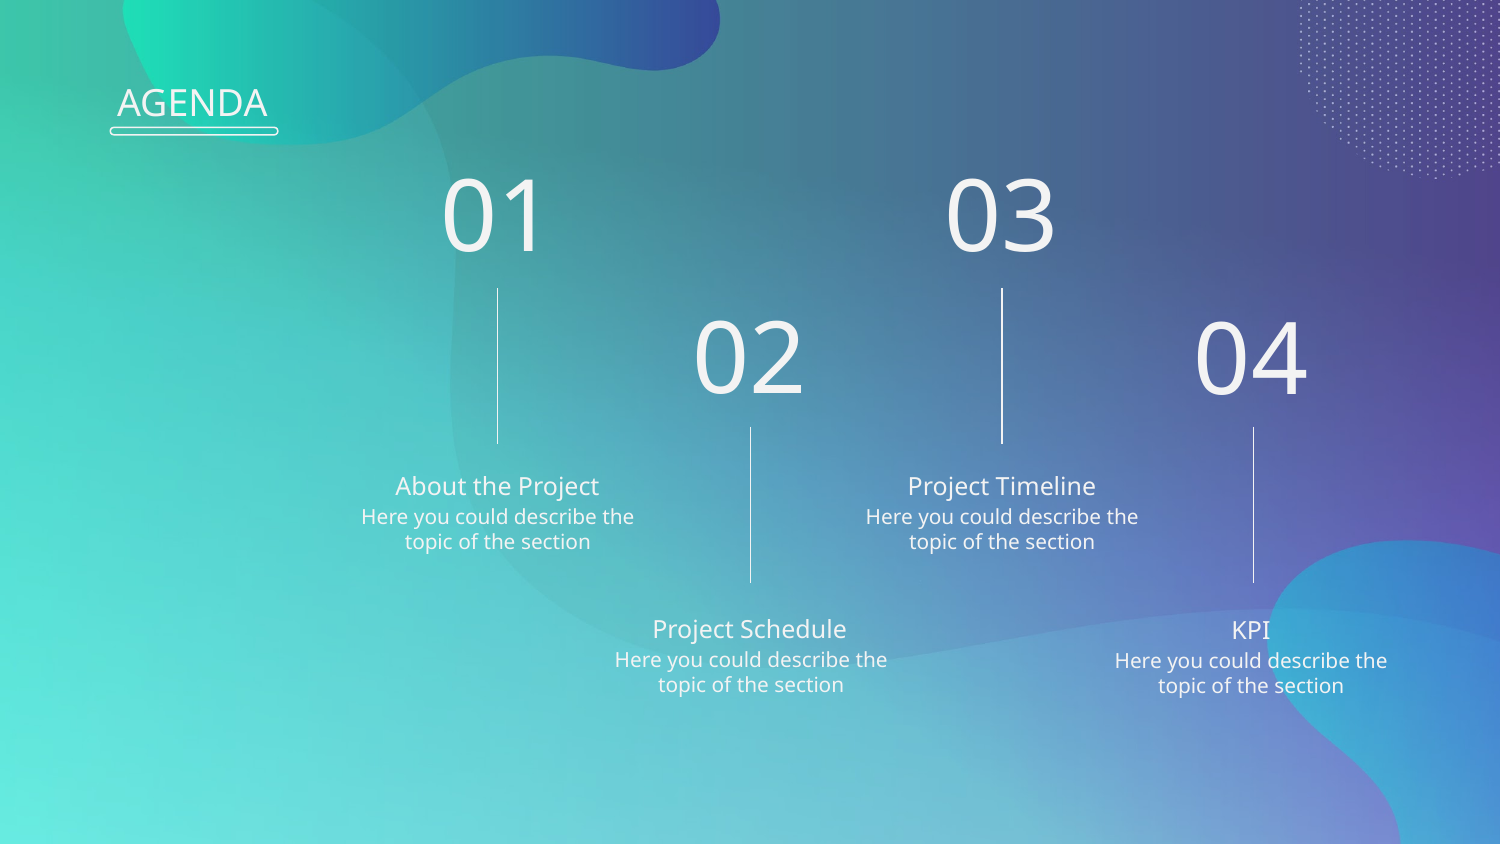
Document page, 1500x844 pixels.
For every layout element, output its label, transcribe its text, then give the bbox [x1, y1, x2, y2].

title Project Schedule [565, 563, 935, 659]
title 04 [1140, 307, 1362, 402]
title Project Timeline [817, 420, 1187, 516]
title KPI [1066, 564, 1436, 660]
text_box [110, 127, 278, 135]
title 01 [386, 163, 609, 259]
subtitle Here you could describe the topic of the section [594, 631, 908, 726]
title 02 [638, 306, 861, 402]
subtitle Here you could describe the topic of the section [341, 488, 655, 583]
title AGENDA [102, 63, 378, 219]
title About the Project [312, 420, 683, 516]
picture [0, 0, 1500, 844]
subtitle Here you could describe the topic of the section [1094, 632, 1408, 727]
subtitle Here you could describe the topic of the section [845, 488, 1159, 583]
title 03 [891, 163, 1113, 259]
